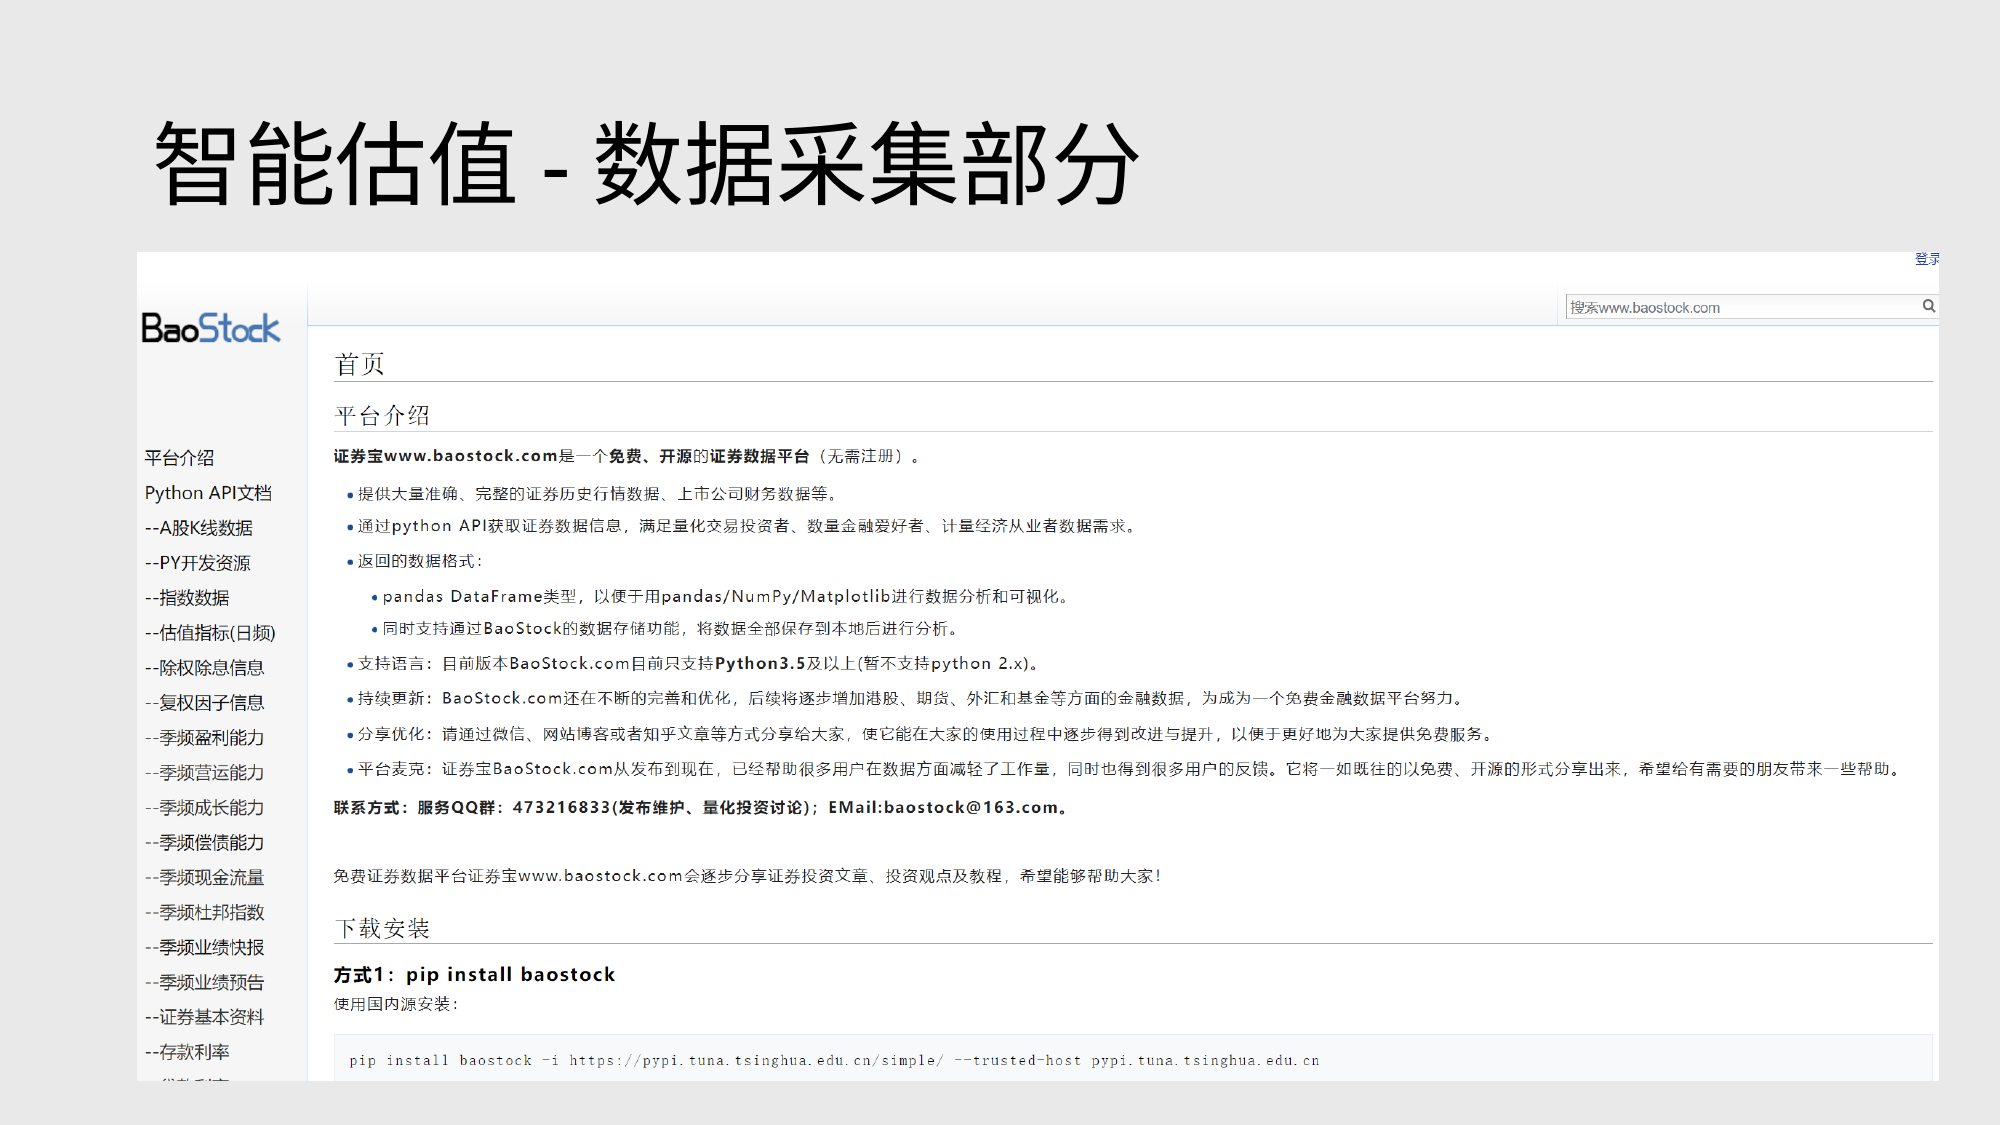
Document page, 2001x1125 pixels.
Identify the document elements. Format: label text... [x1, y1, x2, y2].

title 智能估值-数据采集部分 [137, 59, 1863, 252]
picture [137, 252, 1939, 1081]
